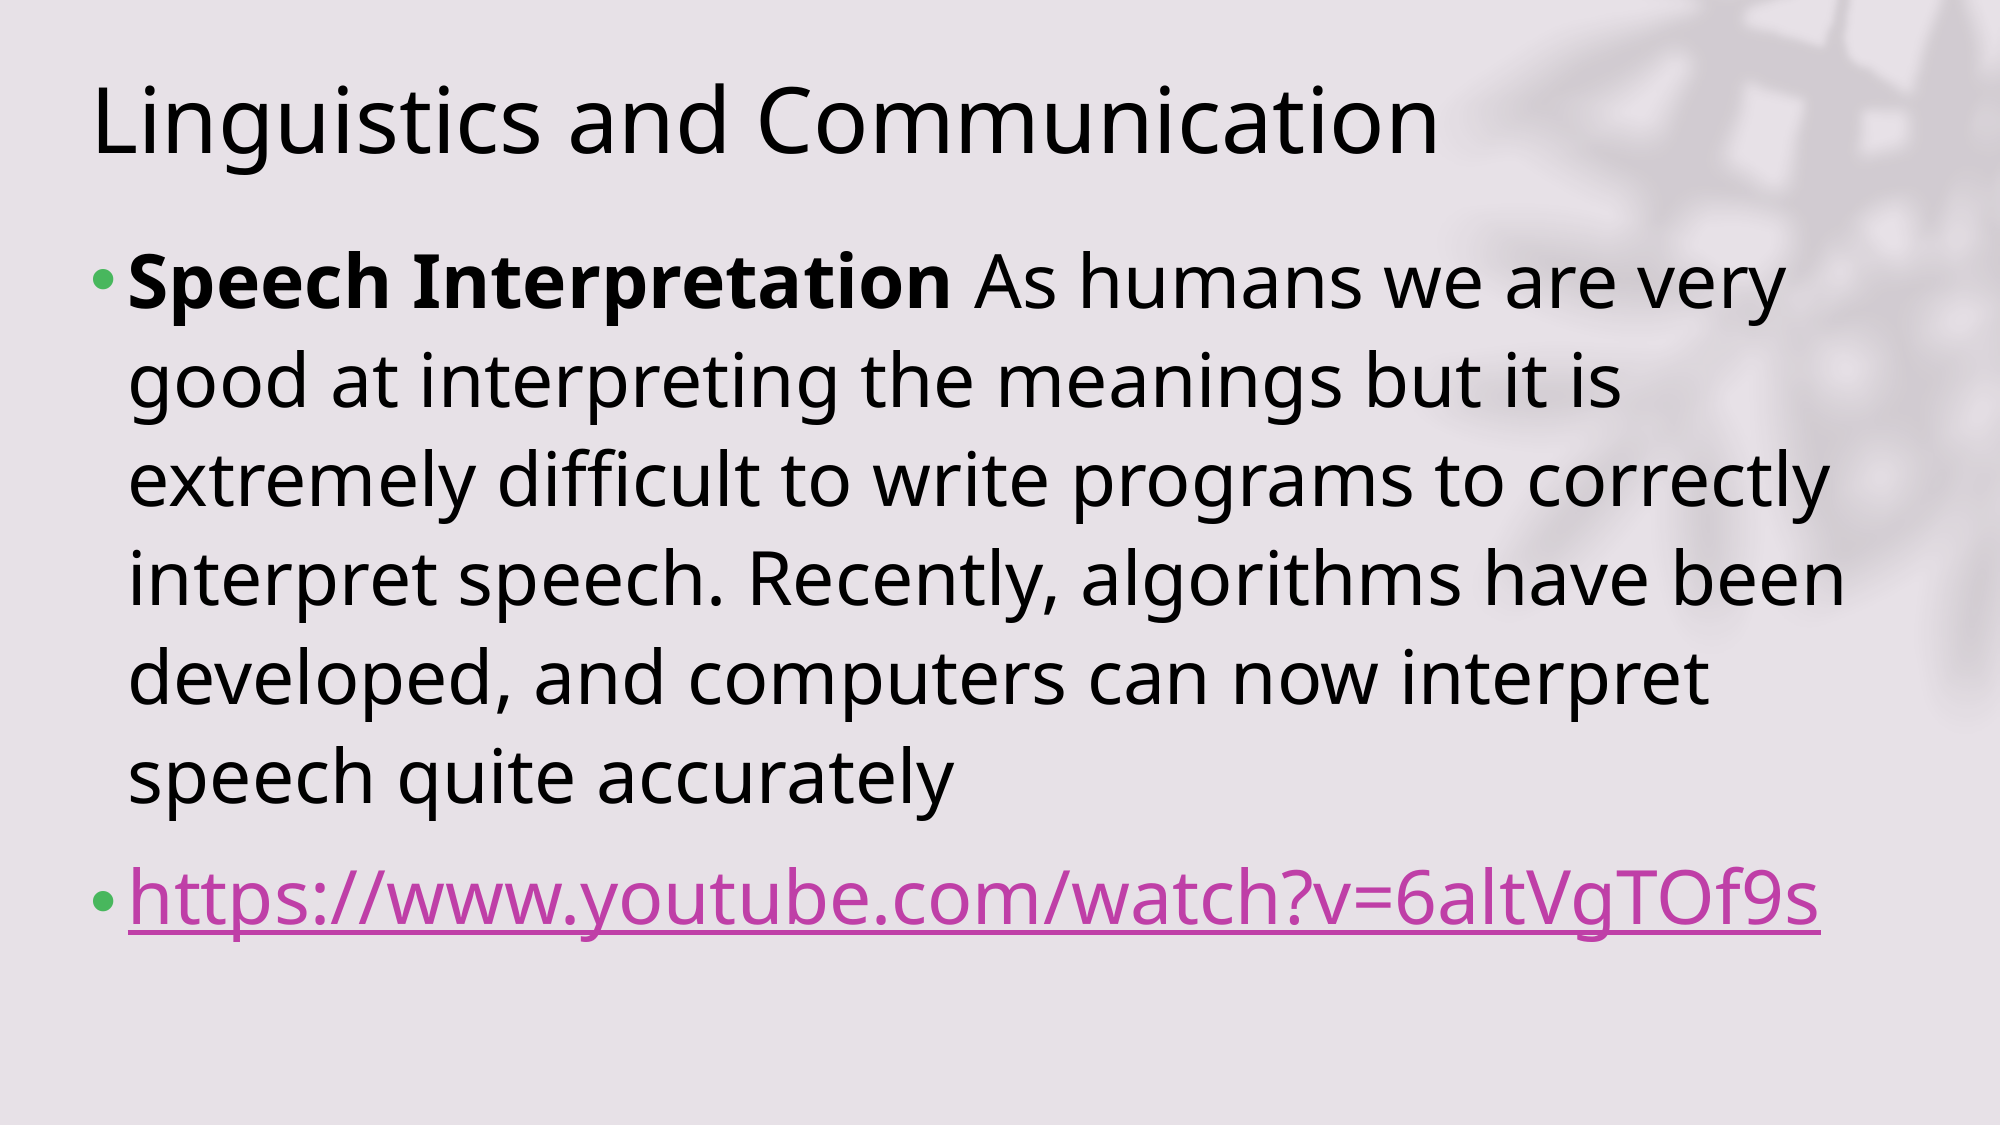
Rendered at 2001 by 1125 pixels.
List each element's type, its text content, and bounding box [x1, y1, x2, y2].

title Linguistics and Communication [75, 8, 1863, 216]
list Speech Interpretation As humans we are very good at interpreting the meanings but it is extremely difficult to write programs to correctly interpret speech. Recently, algorithms have been developed, and computers can now interpret speech quite accurately https://www.youtube.com/watch?v=6altVgTOf9s [75, 216, 1925, 1090]
